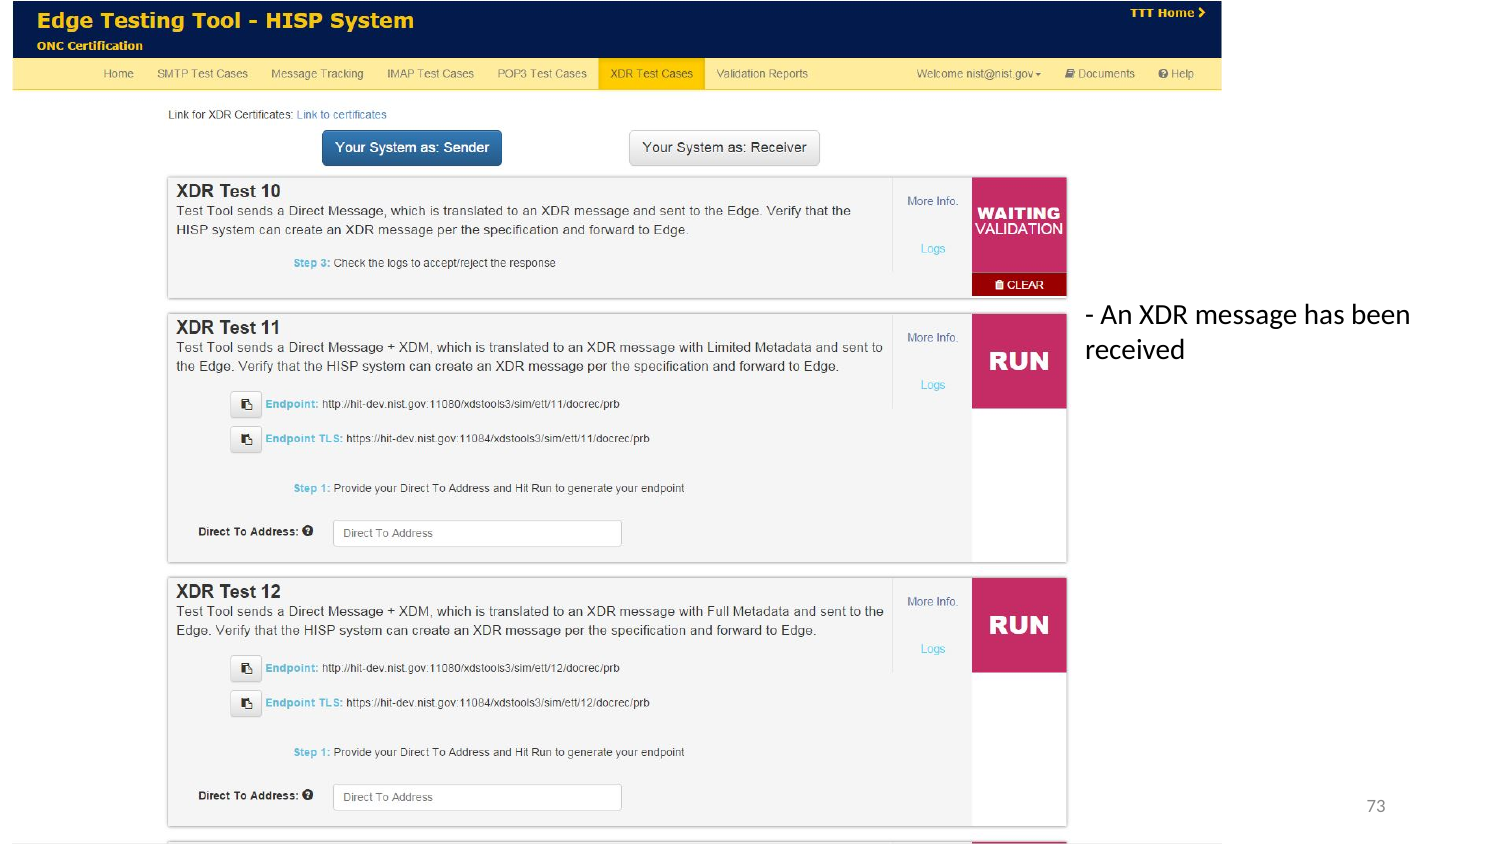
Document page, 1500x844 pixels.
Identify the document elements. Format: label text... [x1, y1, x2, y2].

slide_number 73 [1227, 782, 1397, 827]
text_box - An XDR message has been received [1227, 289, 1484, 369]
picture [12, 0, 1223, 844]
